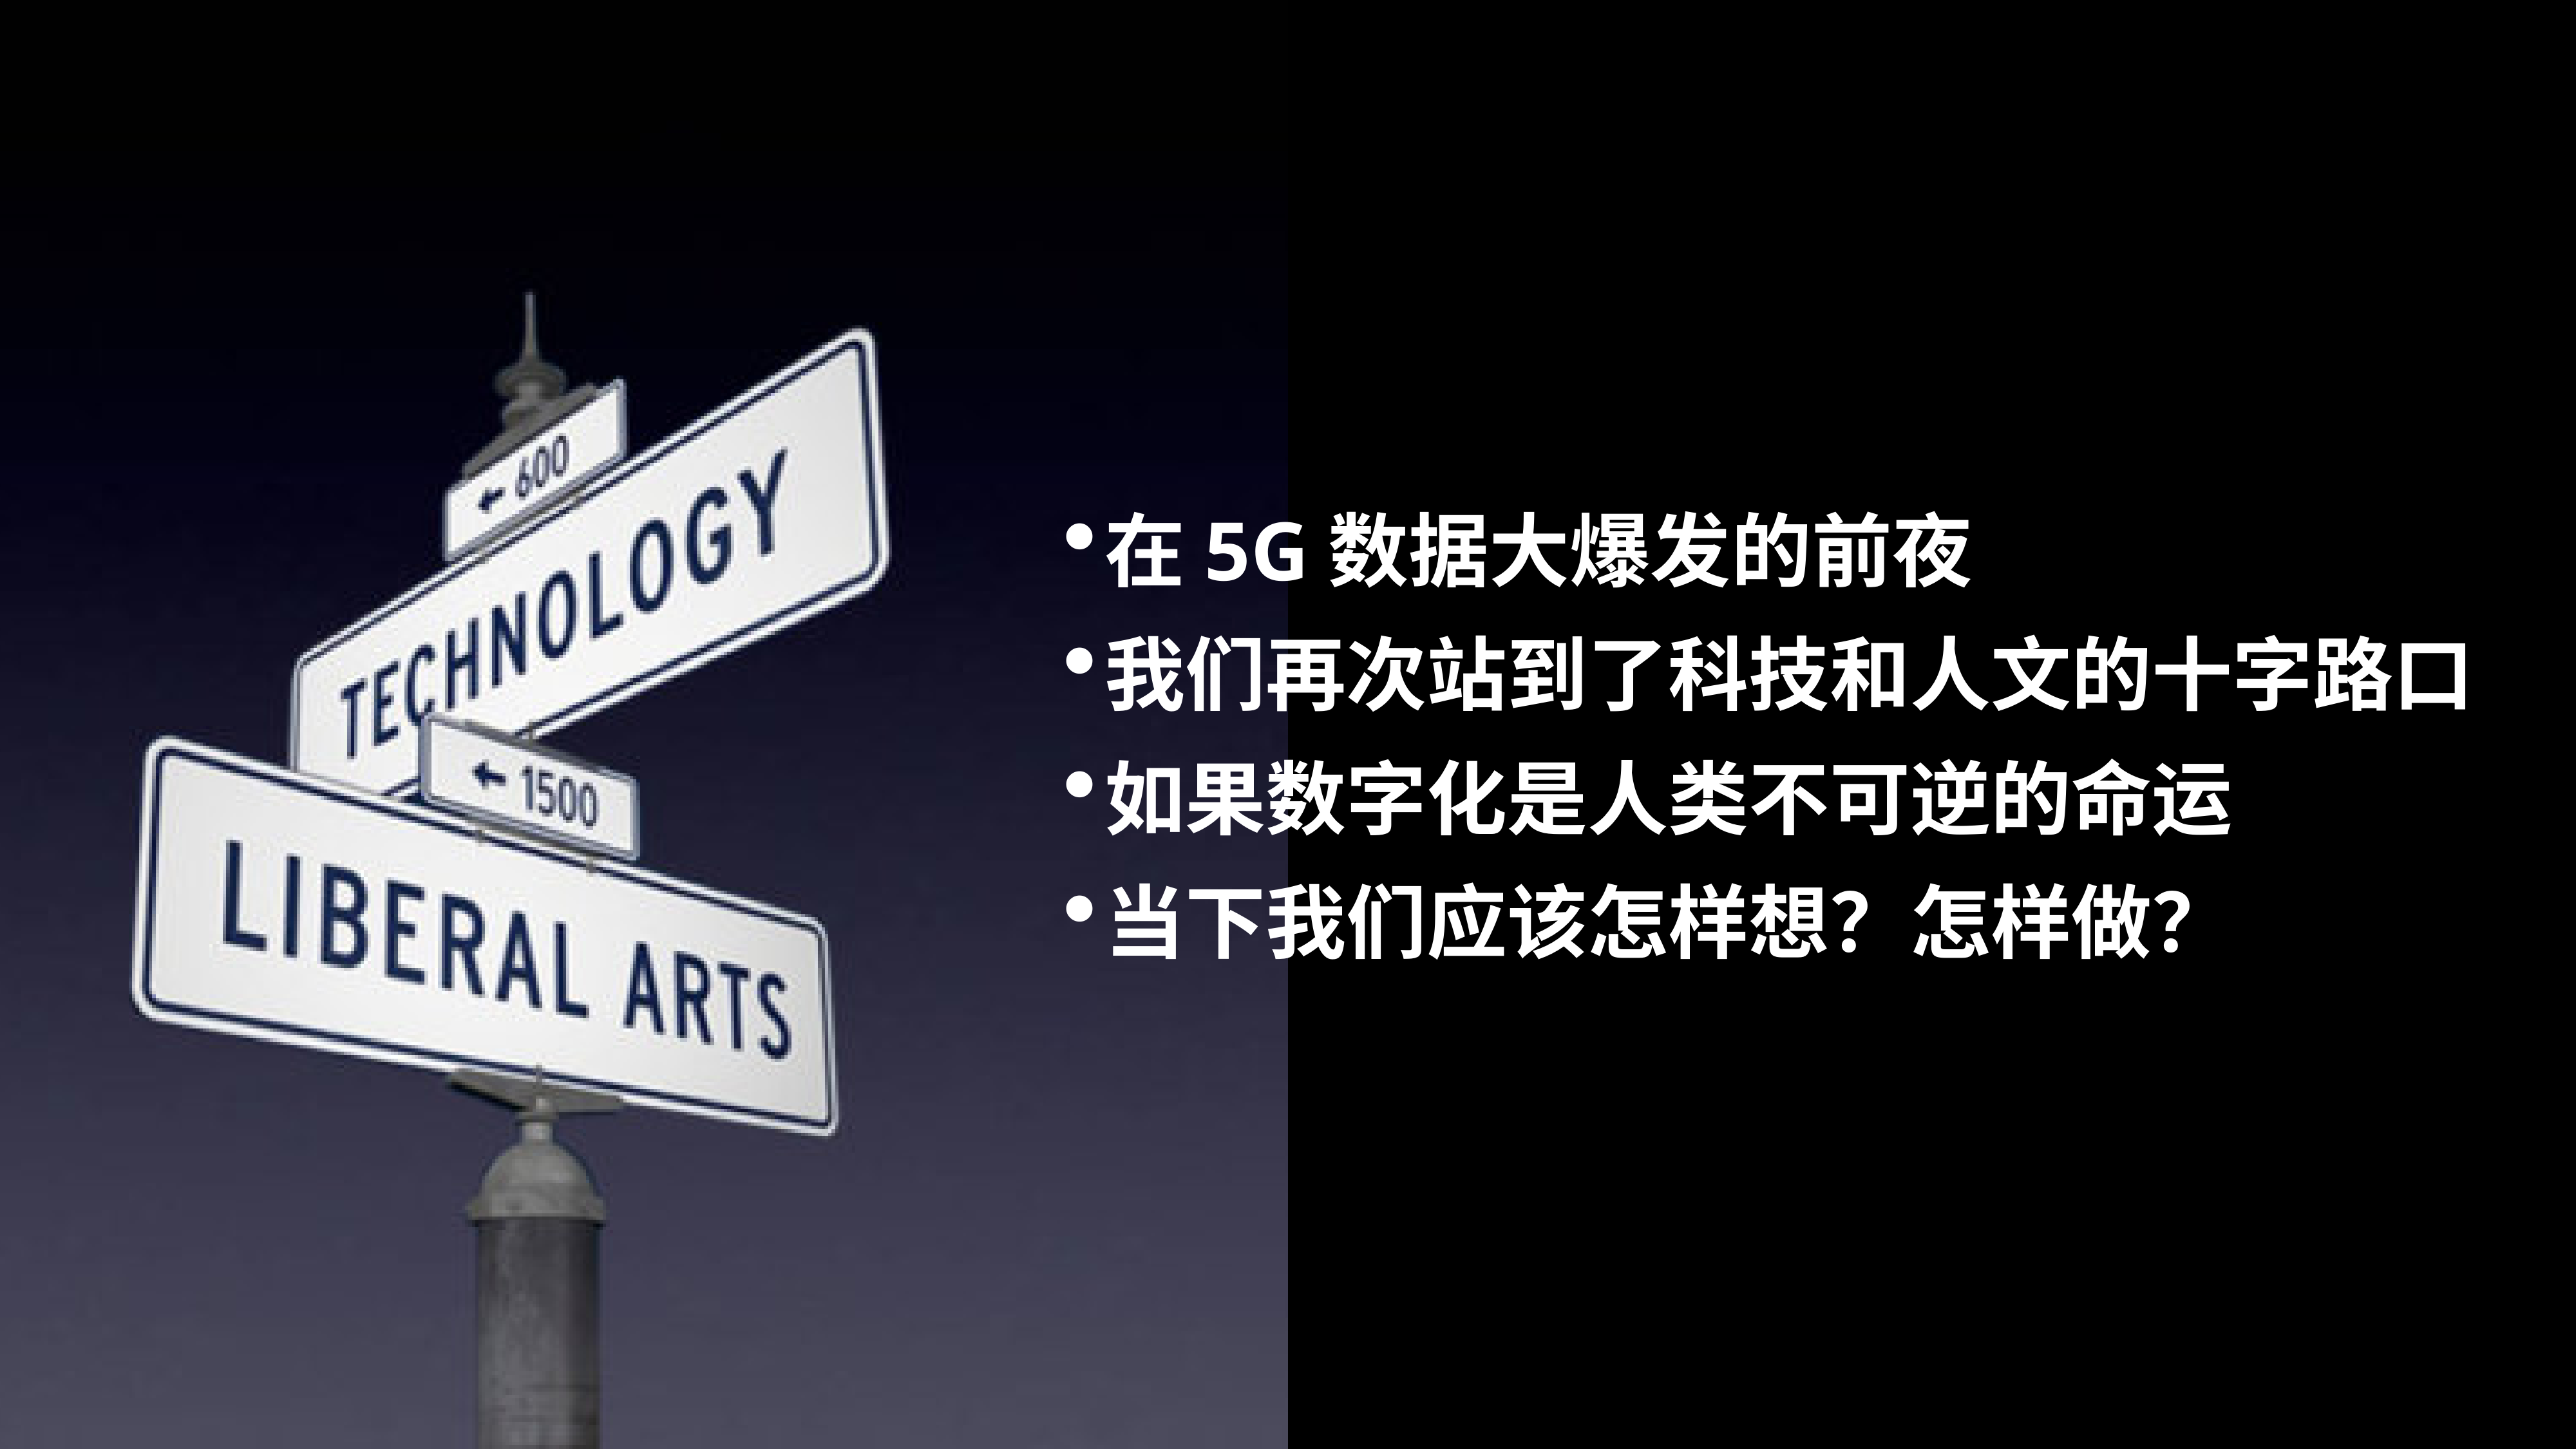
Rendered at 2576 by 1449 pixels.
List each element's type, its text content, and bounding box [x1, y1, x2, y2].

text_box 在5G数据大爆发的前夜 我们再次站到了科技和人文的十字路口 如果数字化是人类不可逆的命运 当下我们应该怎样想？怎样做？ [1289, 475, 2576, 974]
picture [0, 0, 1289, 1449]
